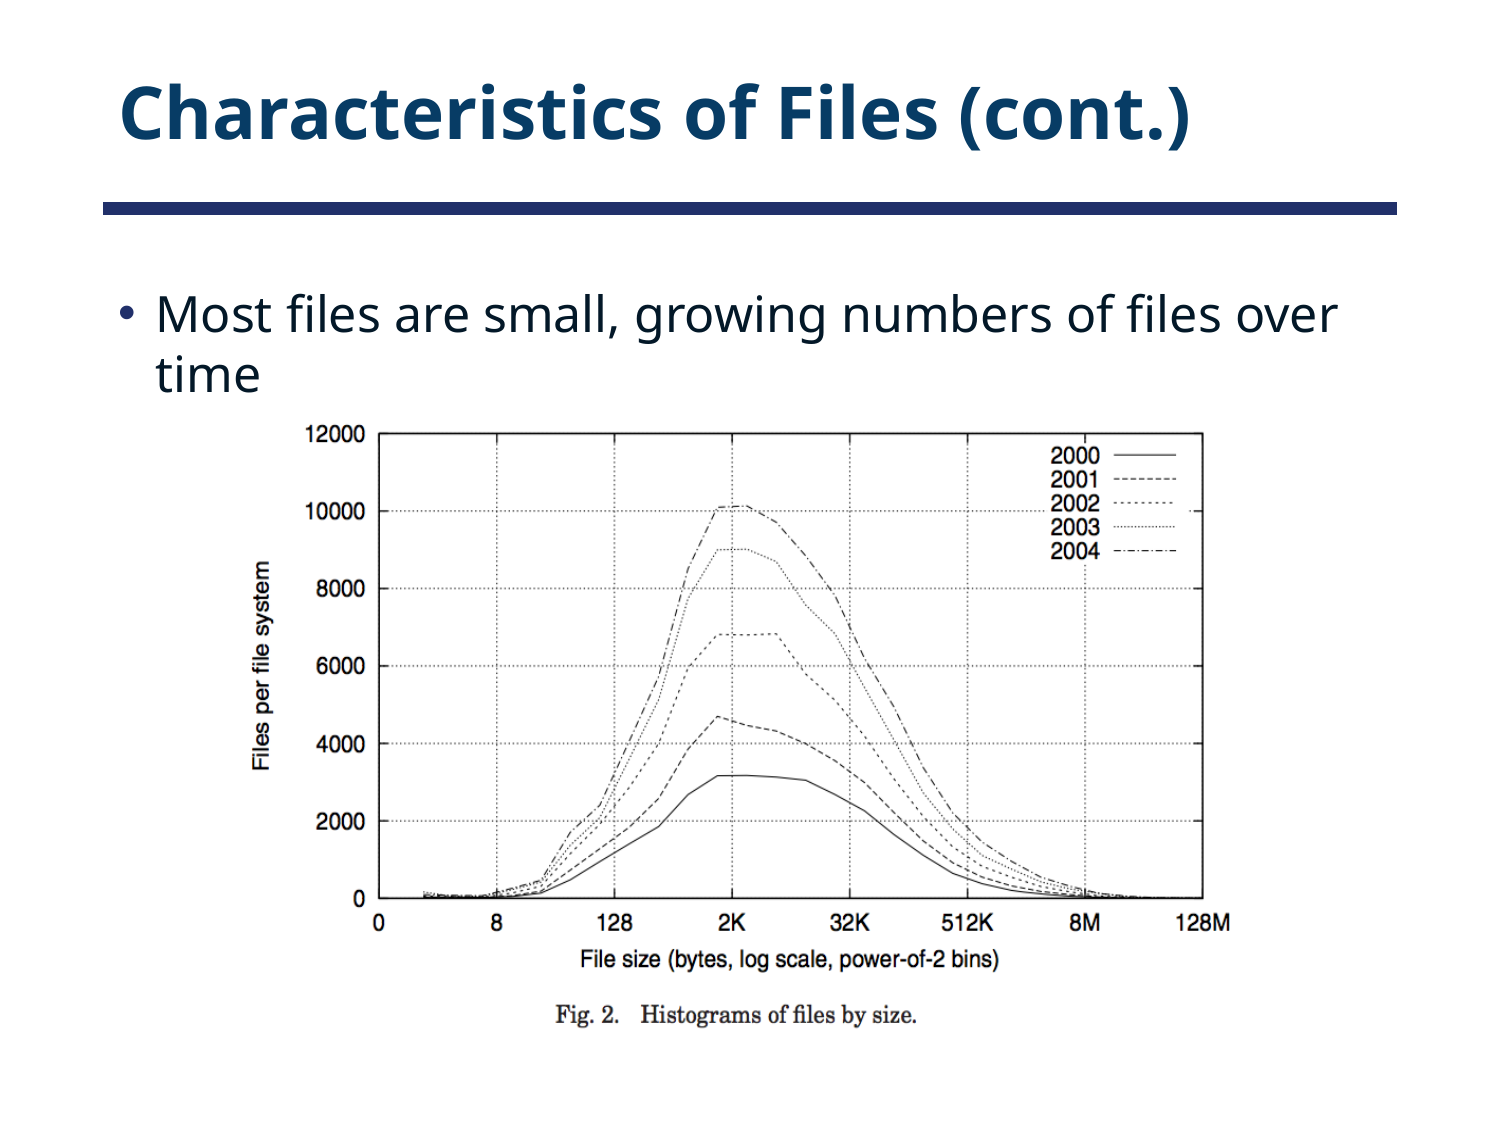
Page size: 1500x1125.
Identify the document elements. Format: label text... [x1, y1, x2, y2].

list Most files are small, growing numbers of files over time [103, 275, 1397, 1091]
title Characteristics of Files (cont.) [103, 34, 1397, 197]
picture [233, 399, 1267, 1040]
